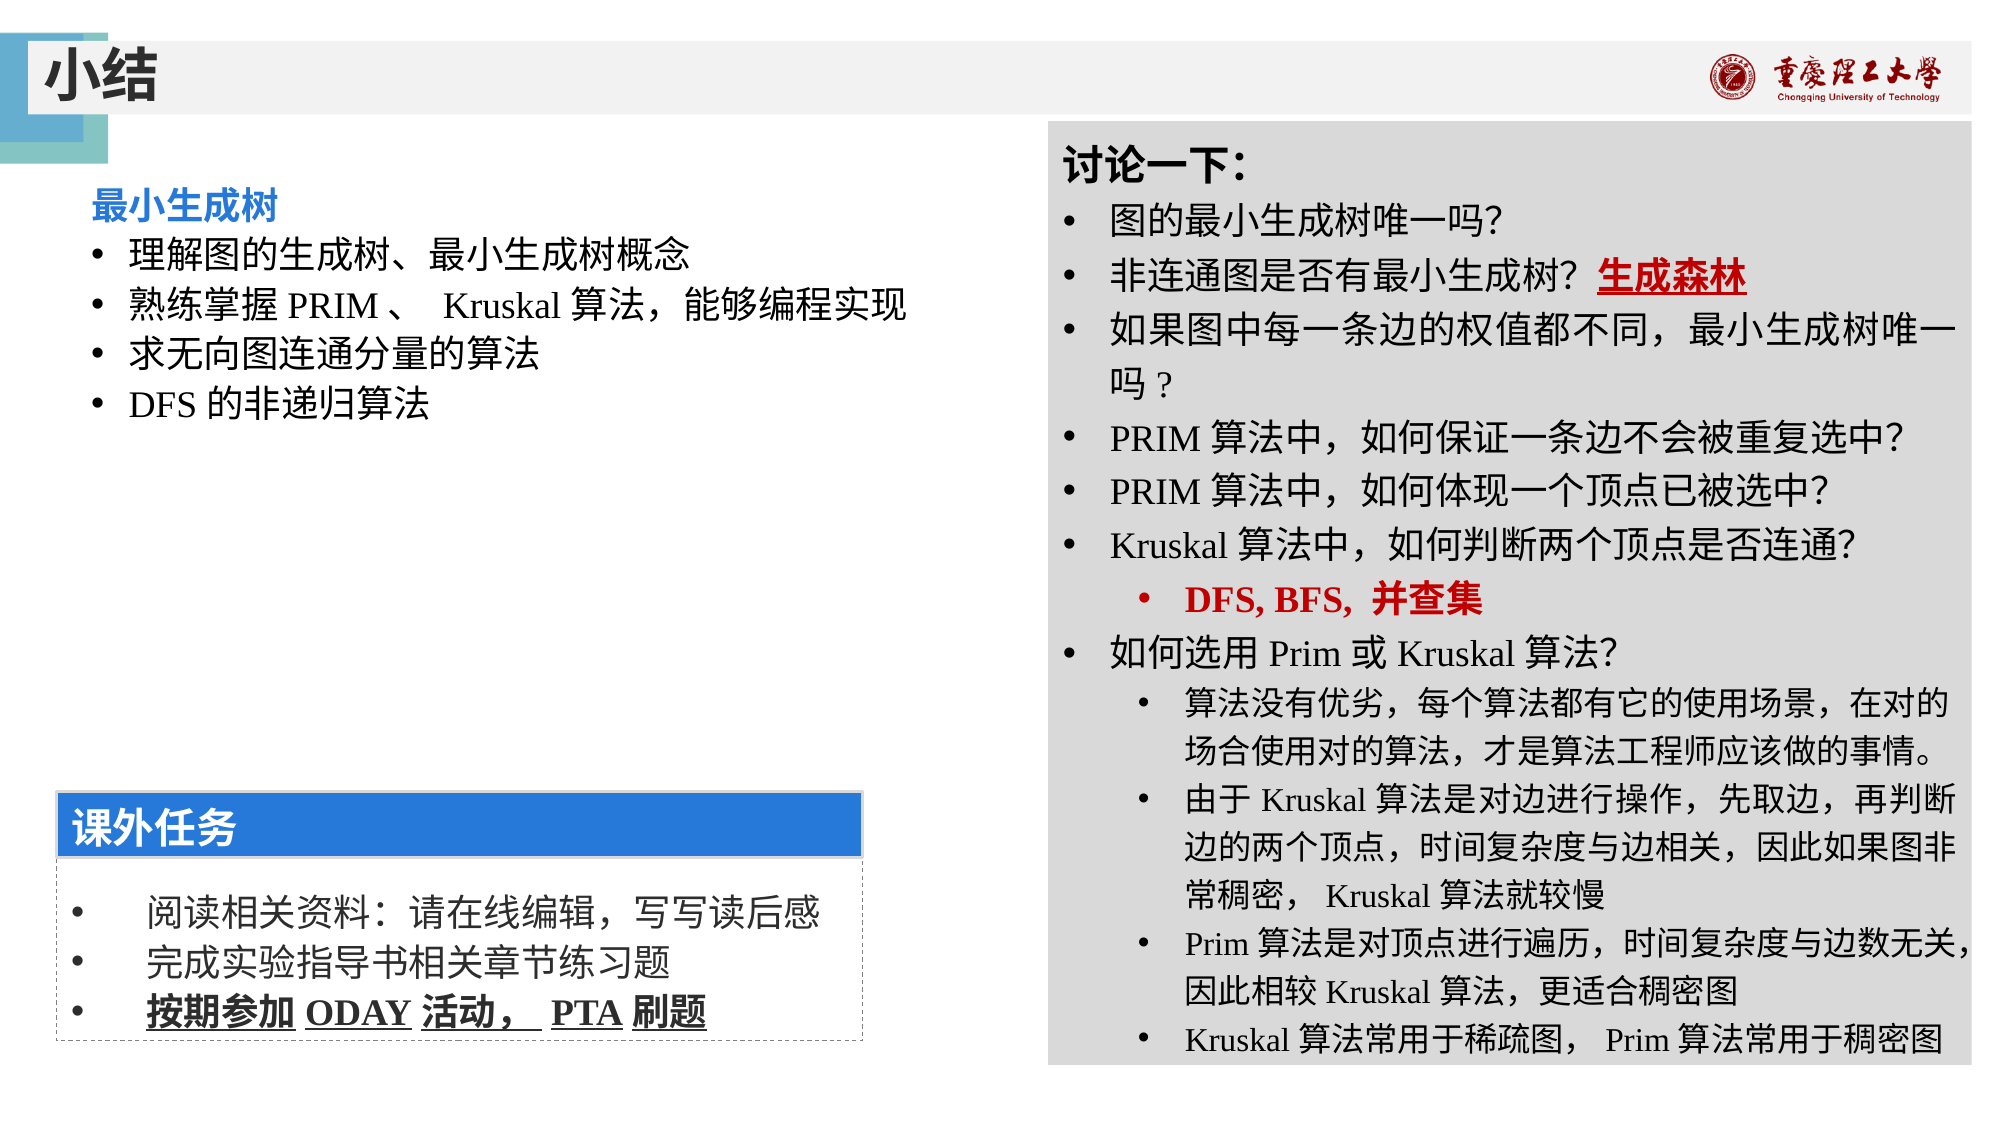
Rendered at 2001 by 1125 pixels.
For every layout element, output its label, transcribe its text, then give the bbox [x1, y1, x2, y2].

title 小结 [28, 40, 1972, 115]
text_box 讨论一下： 图的最小生成树唯一吗？ 非连通图是否有最小生成树？生成森林 如果图中每一条边的权值都不同，最小生成树唯一吗? PRIM算法中，如何保证一条边不会被重复选中？ PRIM算法中，如何体现一个顶点已被选中？ Kruskal算法中，如何判断两个顶点是否连通？ DFS, BFS, 并查集 如何选用Prim或Kruskal算法？ 算法没有优劣，每个算法都有它的使用场景，在对的场合使用对的算法，才是算法工程师应该做的事情。 由于Kruskal算法是对边进行操作，先取边，再判断边的两个顶点，时间复杂度与边相关，因此如果图非常稠密，Kruskal算法就较慢 Prim算法是对顶点进行遍历，时间复杂度与边数无关，因此相较Kruskal算法，更适合稠密图 Kruskal算法常用于稀疏图，Prim算法常用于稠密图 [1048, 121, 1972, 1065]
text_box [55, 791, 864, 1042]
text_box 最小生成树 理解图的生成树、最小生成树概念 熟练掌握PRIM、 Kruskal算法，能够编程实现 求无向图连通分量的算法 DFS的非递归算法 [76, 169, 1000, 418]
picture [1709, 53, 1941, 102]
